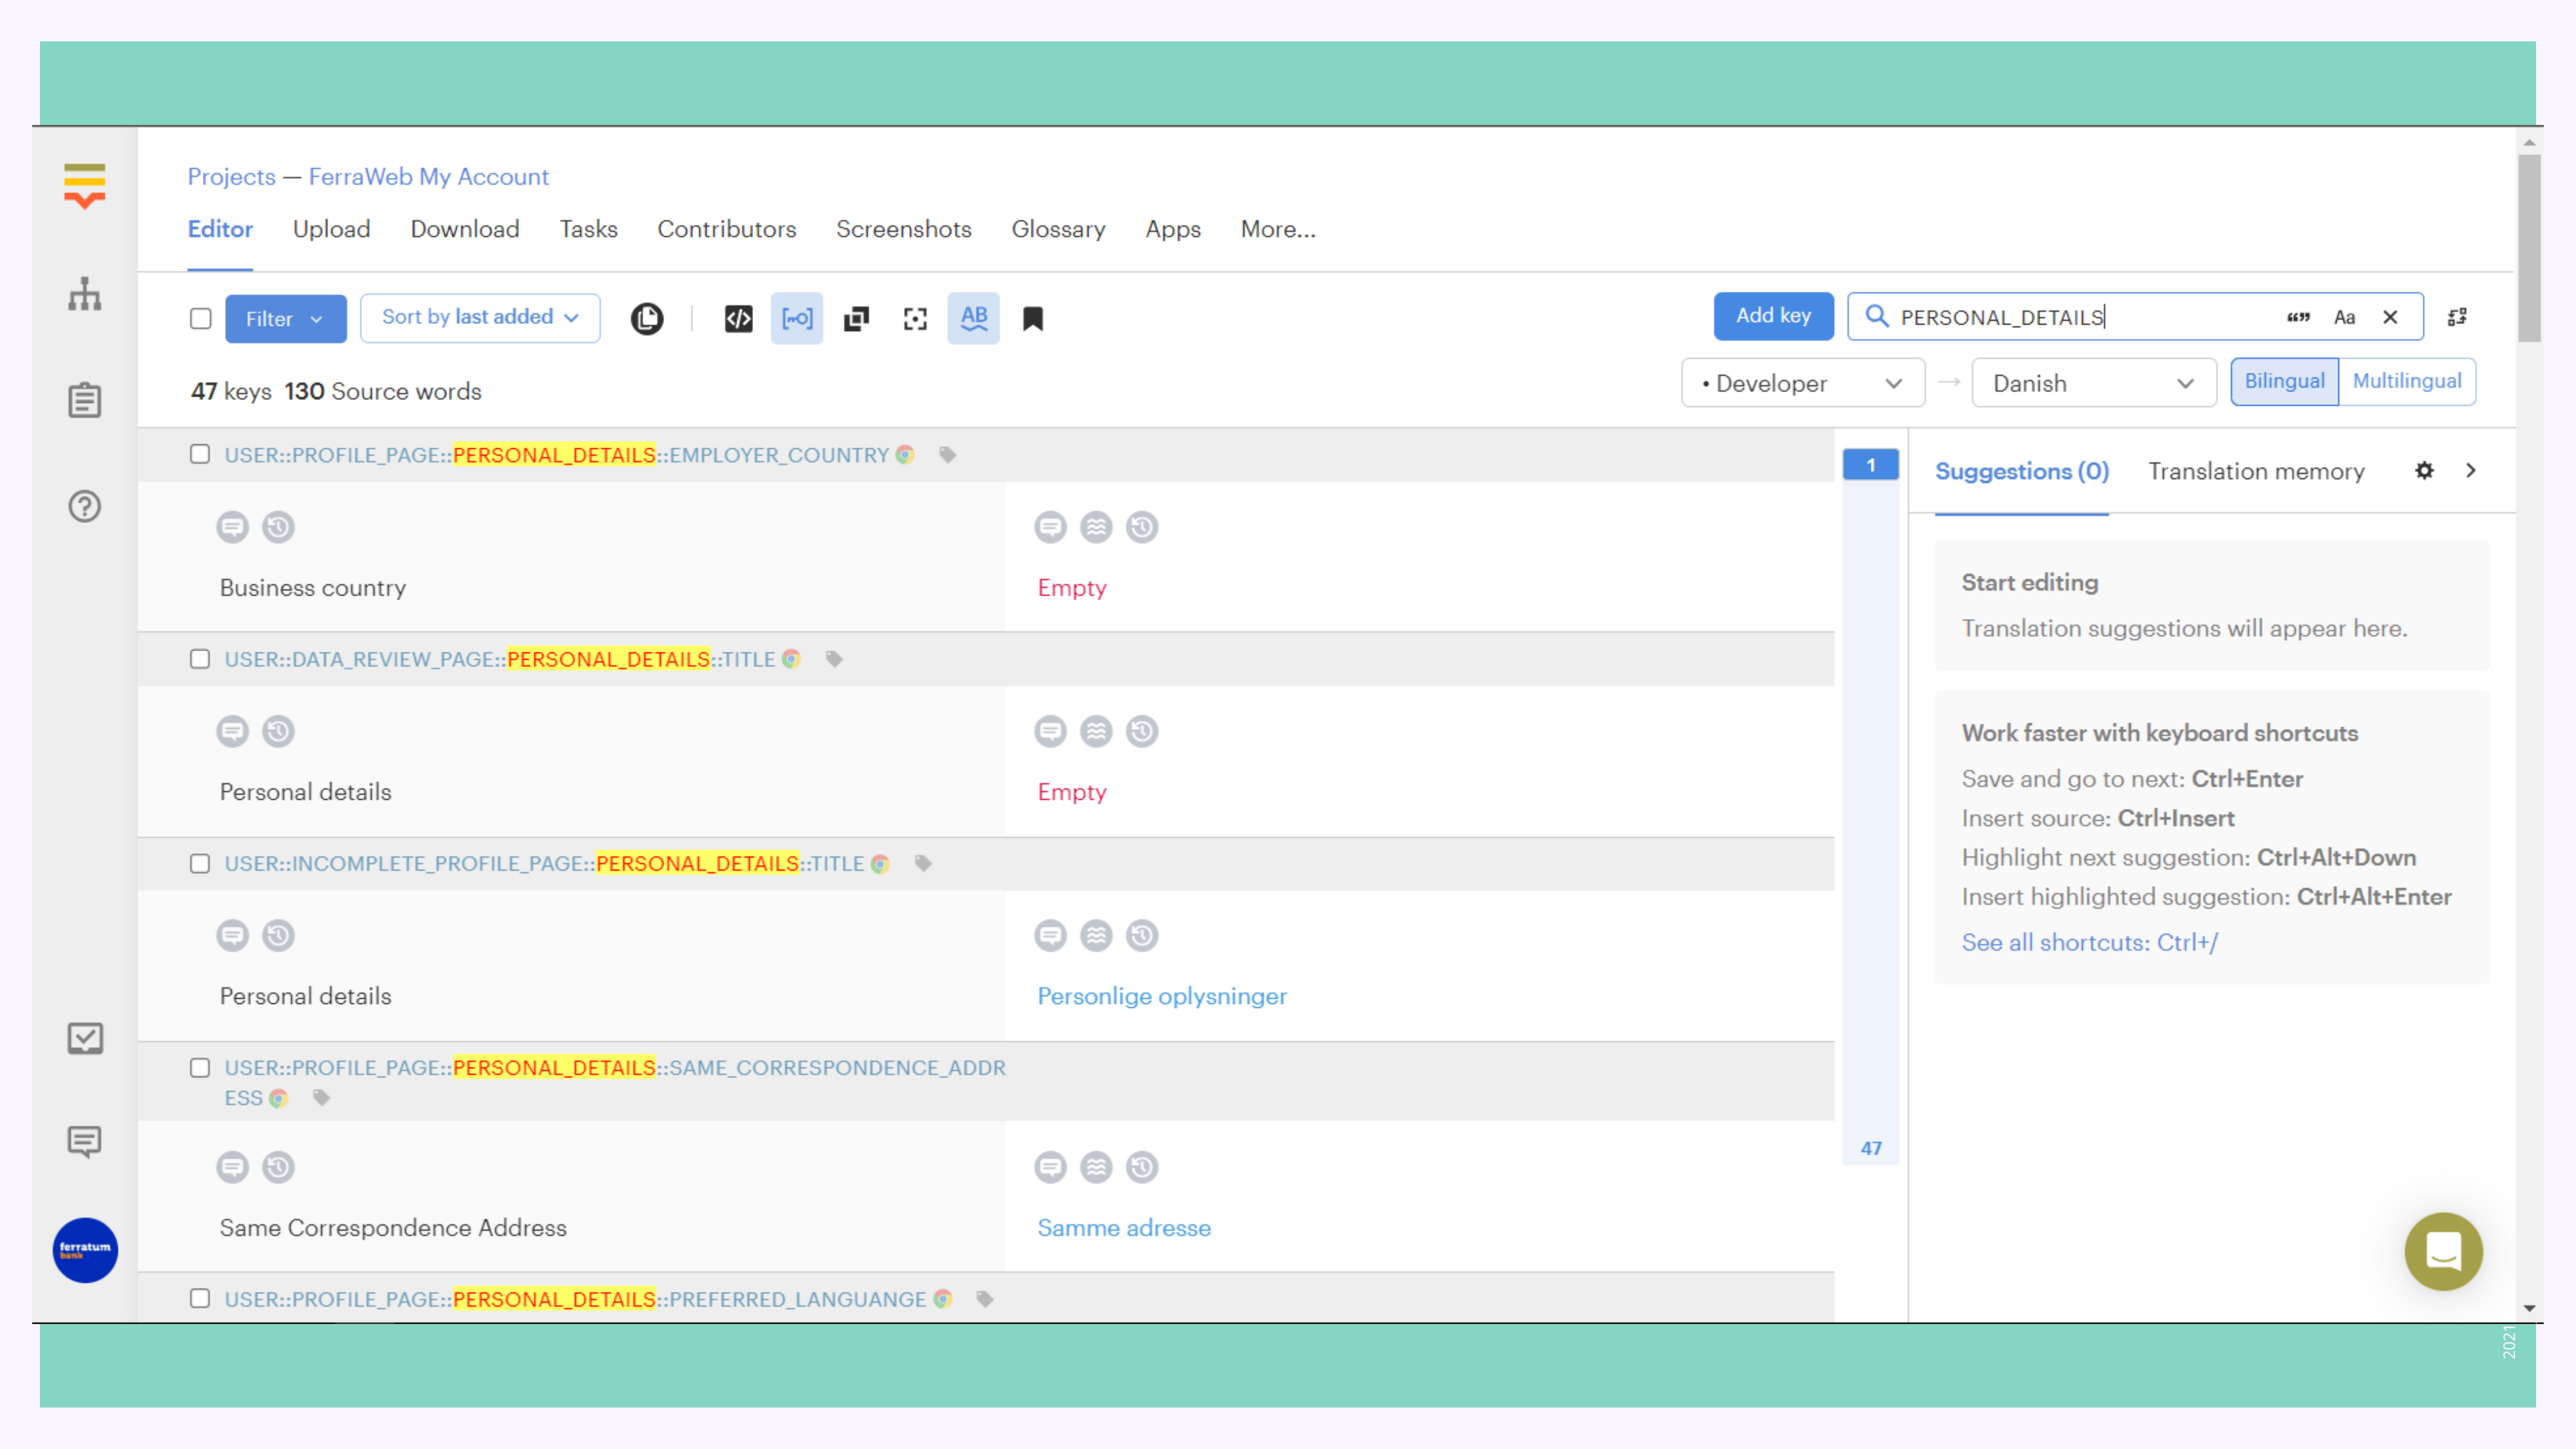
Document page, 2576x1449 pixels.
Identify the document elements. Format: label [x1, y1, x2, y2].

picture [32, 125, 2544, 1324]
